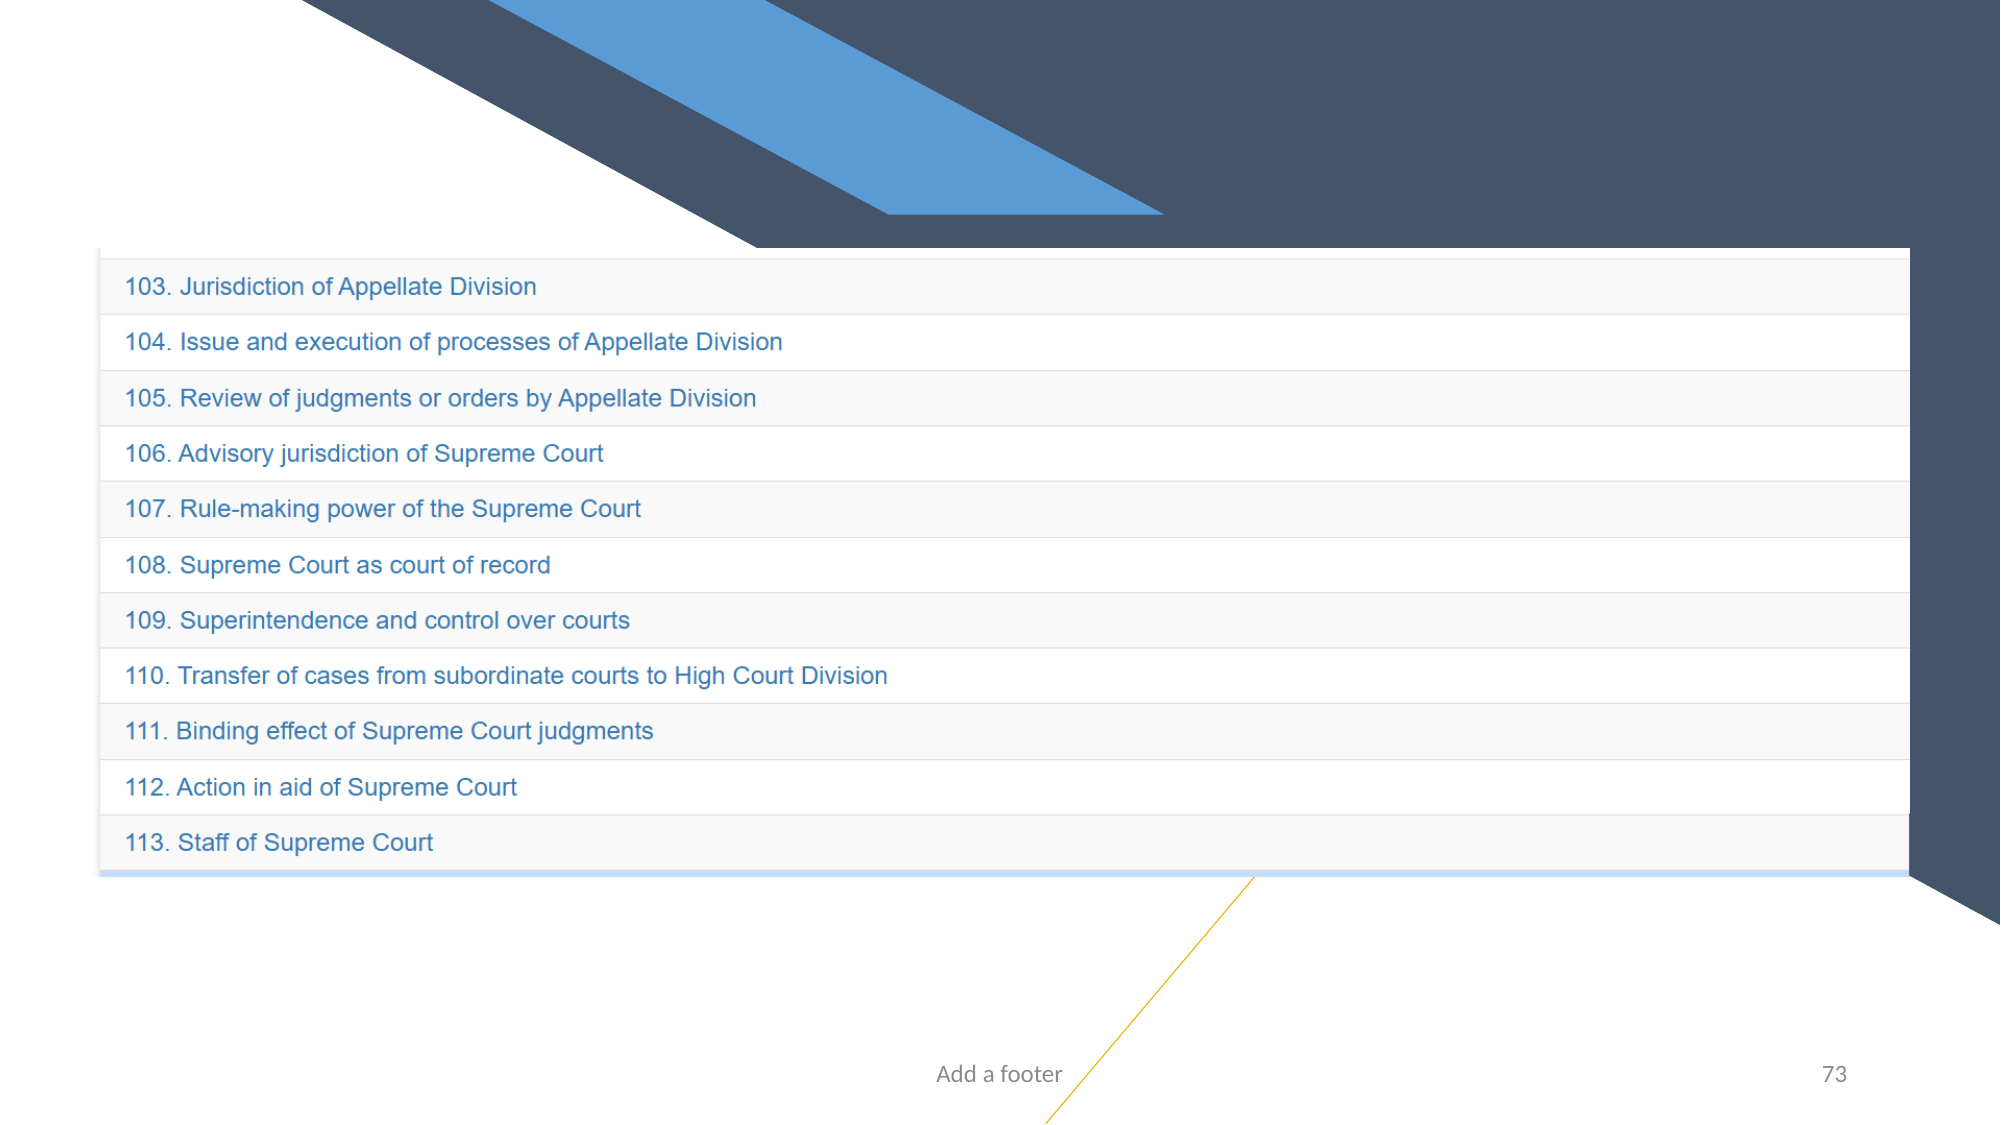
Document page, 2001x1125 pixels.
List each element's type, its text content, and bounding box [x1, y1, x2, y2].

picture [90, 248, 1910, 877]
footer Add a footer [662, 1042, 1338, 1103]
slide_number 73 [1412, 1042, 1863, 1103]
